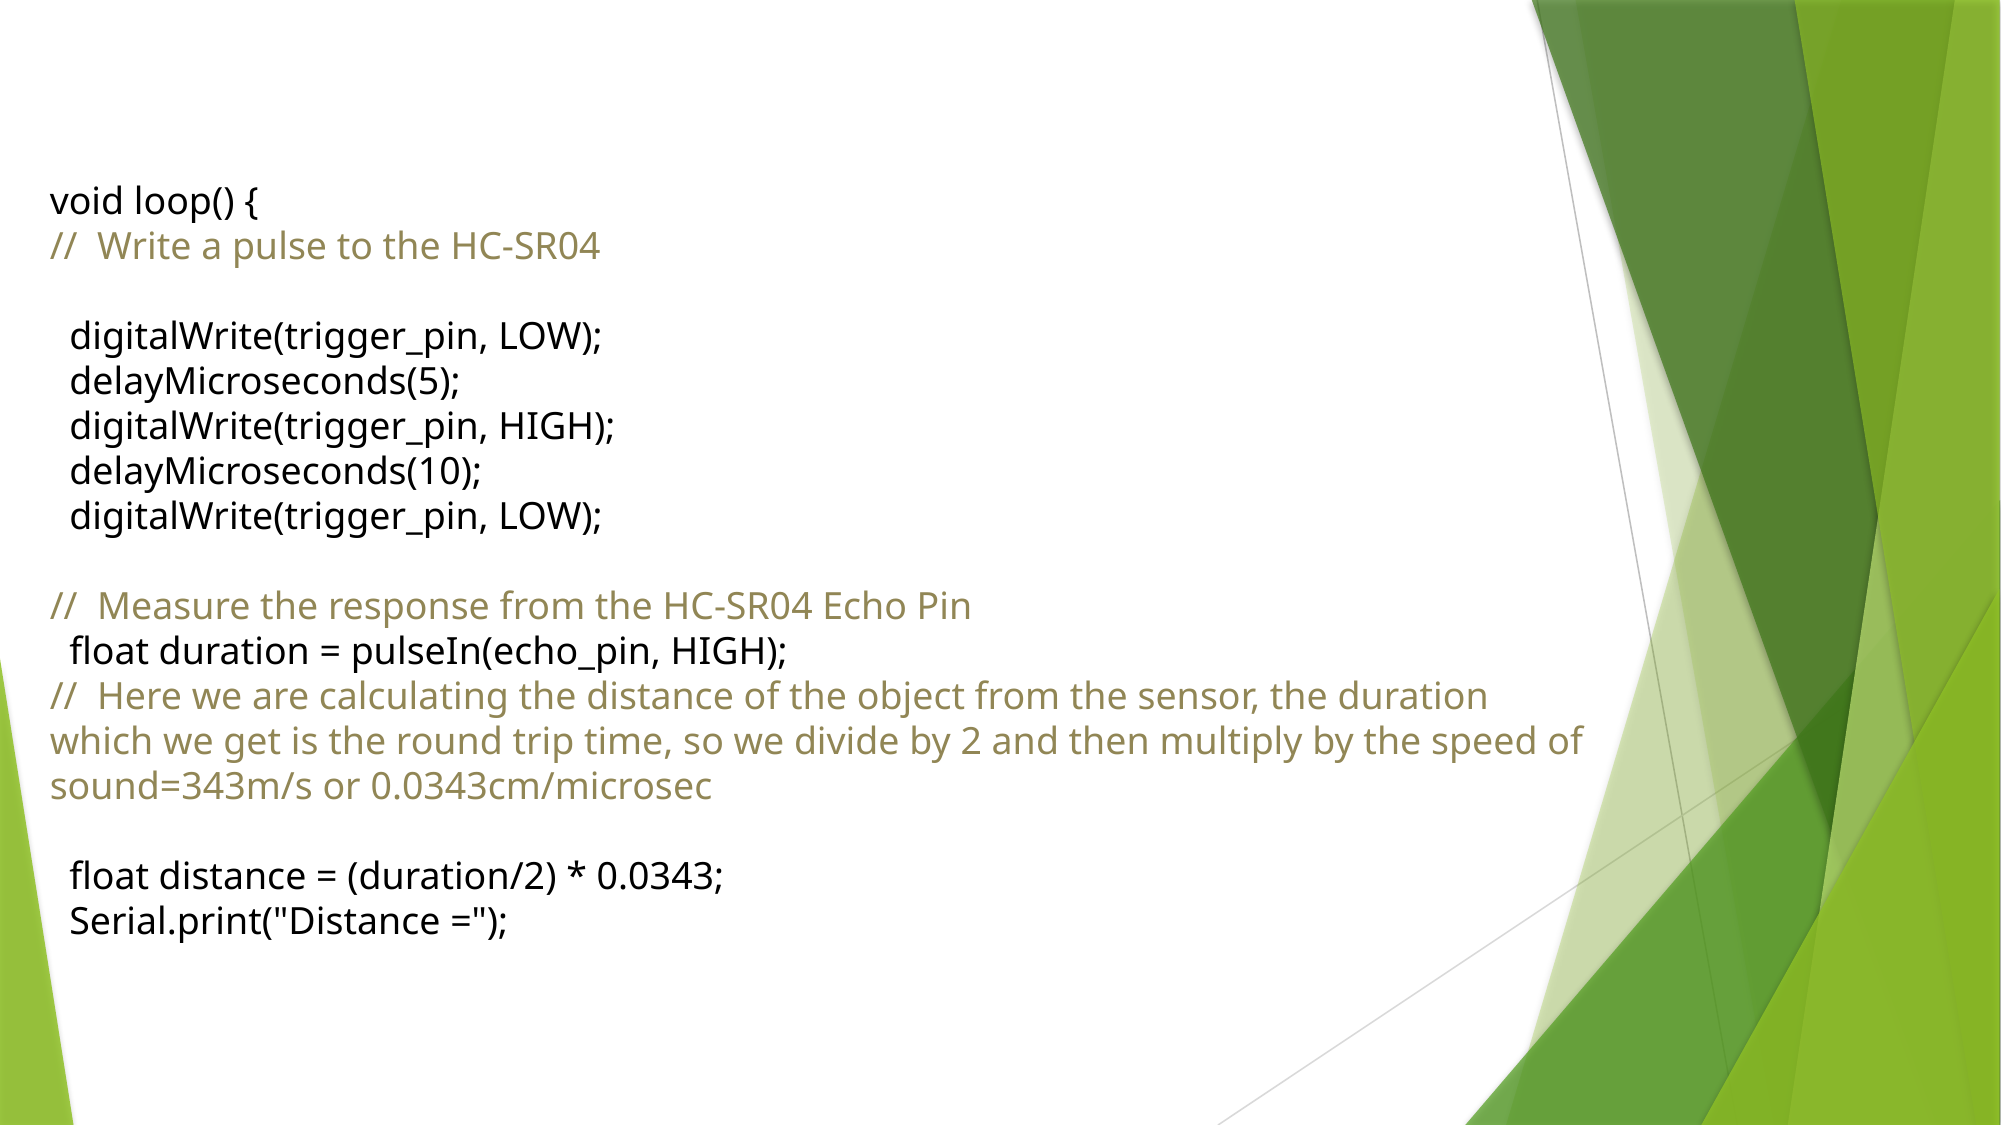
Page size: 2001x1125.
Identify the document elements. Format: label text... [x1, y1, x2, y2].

text_box void loop() { // Write a pulse to the HC-SR04 digitalWrite(trigger_pin, LOW); delayMicroseconds(5); digitalWrite(trigger_pin, HIGH); delayMicroseconds(10); digitalWrite(trigger_pin, LOW); // Measure the response from the HC-SR04 Echo Pin float duration = pulseIn(echo_pin, HIGH); // Here we are calculating the distance of the object from the sensor, the duration which we get is the round trip time, so we divide by 2 and then multiply by the speed of sound=343m/s or 0.0343cm/microsec float distance = (duration/2) * 0.0343; Serial.print("Distance ="); [35, 34, 1600, 950]
